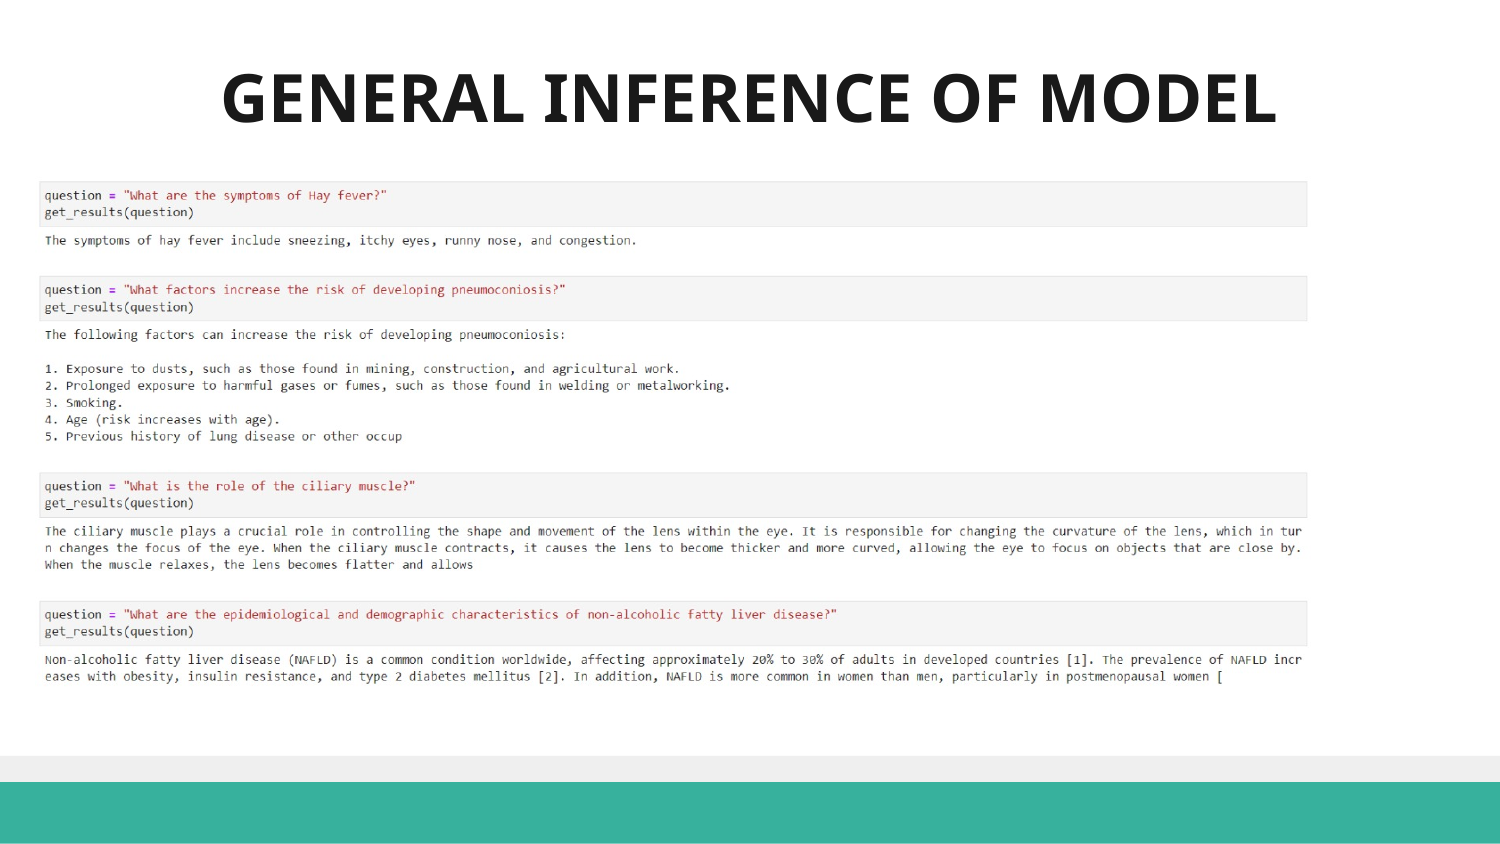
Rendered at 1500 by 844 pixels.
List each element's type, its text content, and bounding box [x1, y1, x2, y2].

picture [34, 175, 1311, 696]
title GENERAL INFERENCE OF MODEL [0, 40, 1500, 140]
